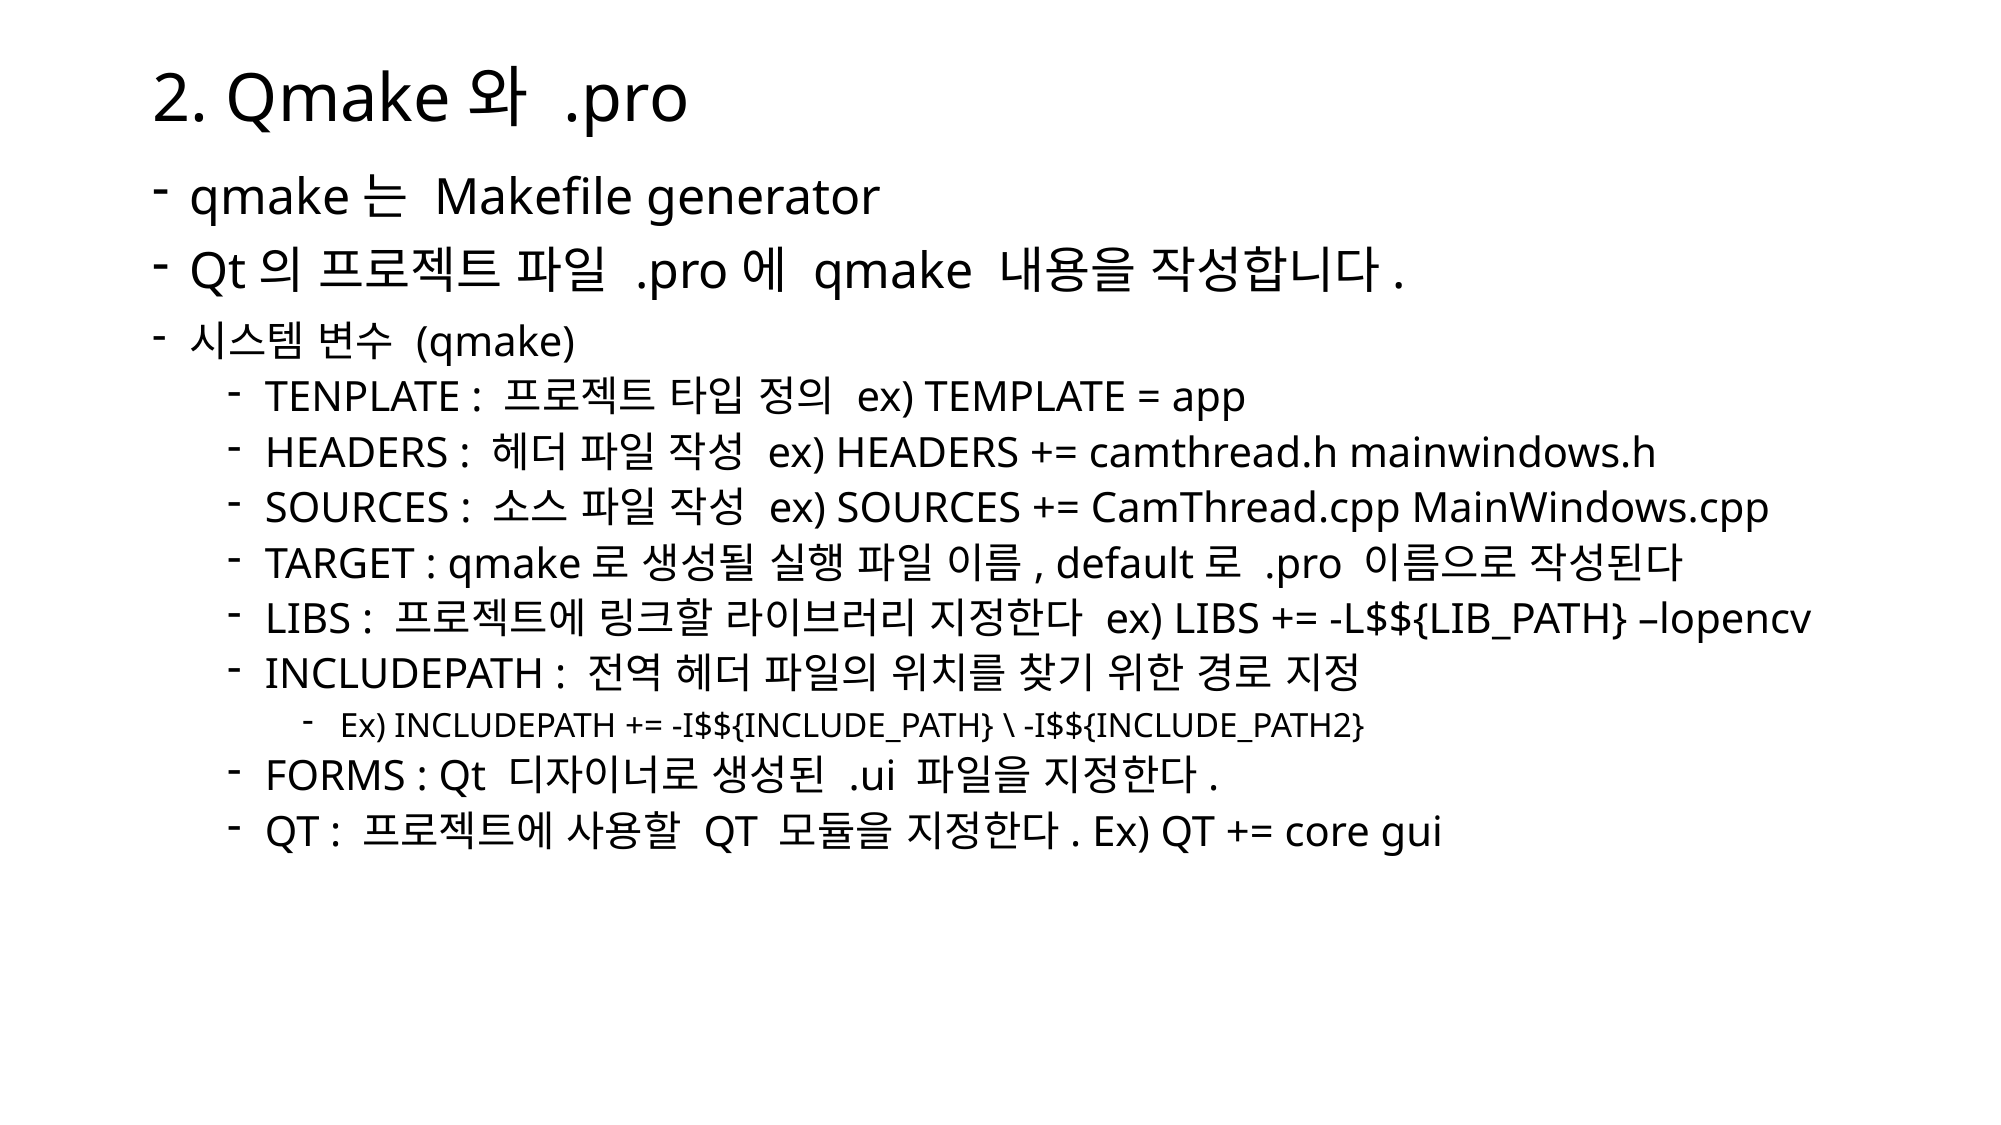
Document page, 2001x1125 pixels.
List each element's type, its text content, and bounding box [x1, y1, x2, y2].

title 2. Qmake와 .pro [137, 59, 1863, 141]
list qmake는 Makefile generator Qt의 프로젝트 파일 .pro에 qmake 내용을 작성합니다. 시스템 변수 (qmake) TENPLATE : 프로젝트 타입 정의 ex) TEMPLATE = app HEADERS : 헤더 파일 작성 ex) HEADERS += camthread.h mainwindows.h SOURCES : 소스 파일 작성 ex) SOURCES += CamThread.cpp MainWindows.cpp TARGET : qmake로 생성될 실행 파일 이름, default로 .pro 이름으로 작성된다 LIBS : 프로젝트에 링크할 라이브러리 지정한다 ex) LIBS += -L$${LIB_PATH} –lopencv INCLUDEPATH : 전역 헤더 파일의 위치를 찾기 위한 경로 지정 Ex) INCLUDEPATH += -I$${INCLUDE_PATH} \ -I$${INCLUDE_PATH2} FORMS : Qt 디자이너로 생성된 .ui 파일을 지정한다. QT : 프로젝트에 사용할 QT 모듈을 지정한다. Ex) QT += core gui [137, 163, 1863, 878]
